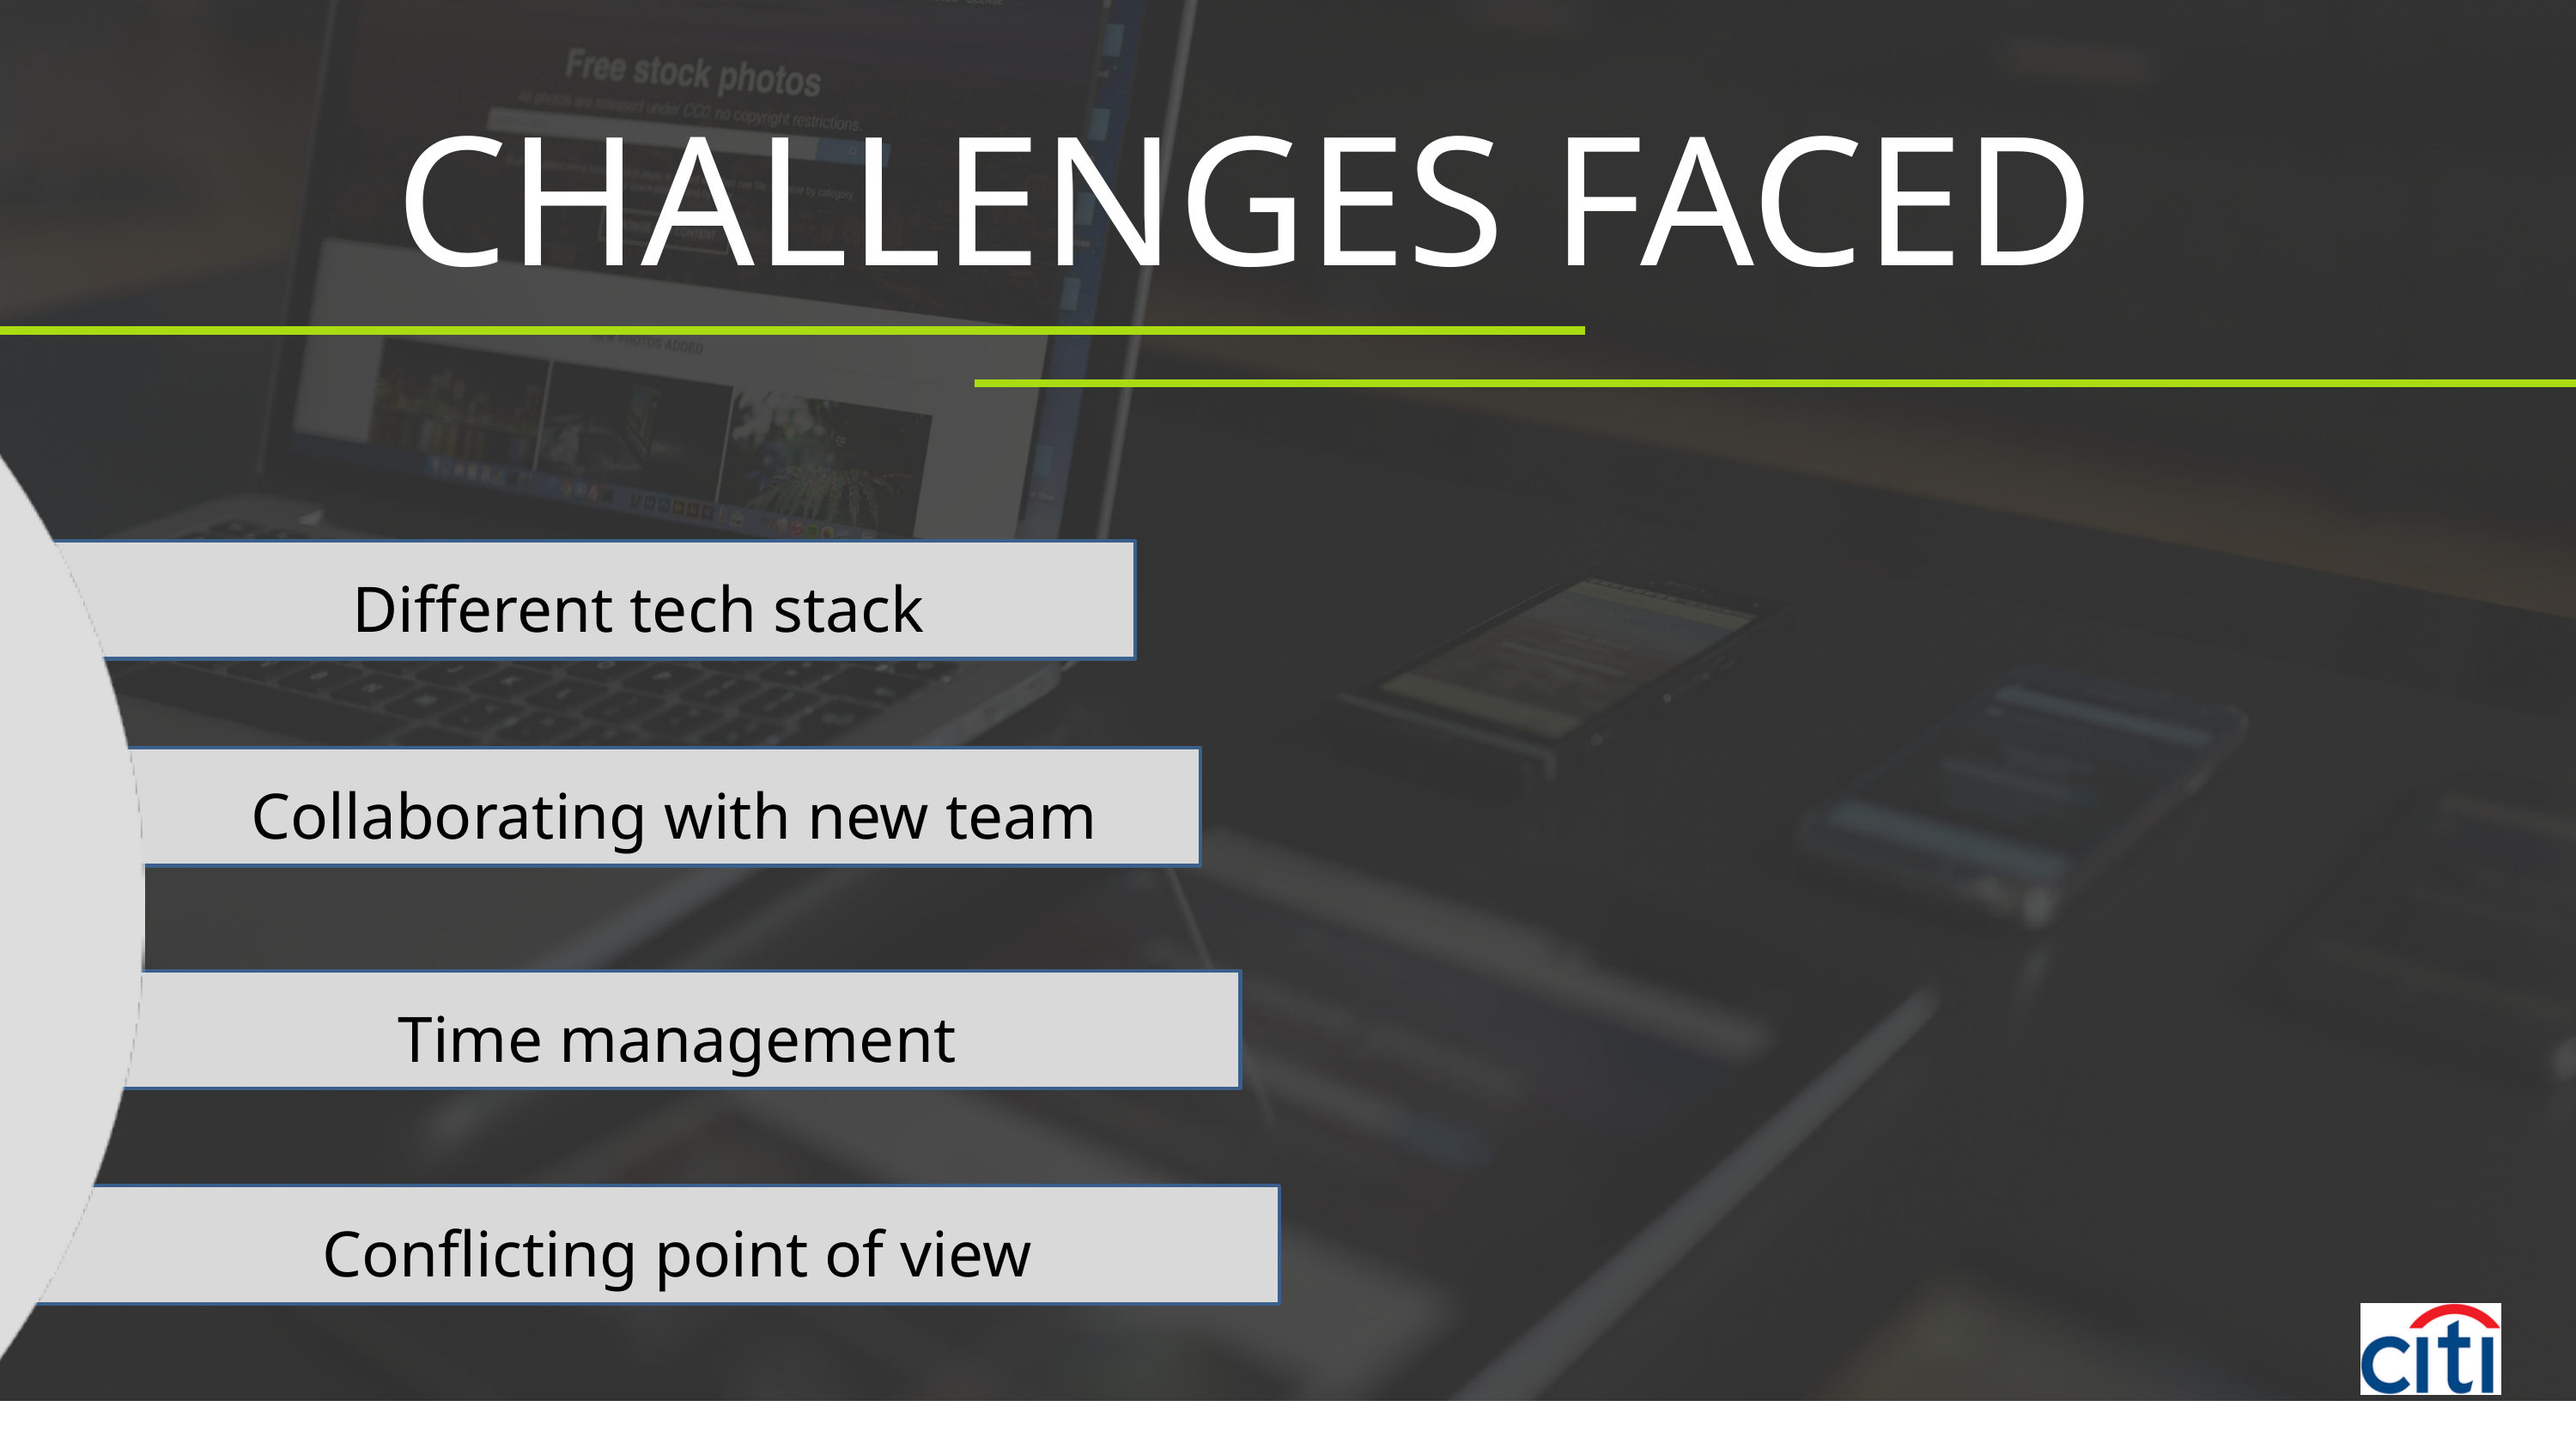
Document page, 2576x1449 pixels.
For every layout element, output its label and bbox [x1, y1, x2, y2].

text_box [149, 326, 1590, 335]
picture [0, 0, 2576, 1449]
text_box [970, 379, 2576, 388]
